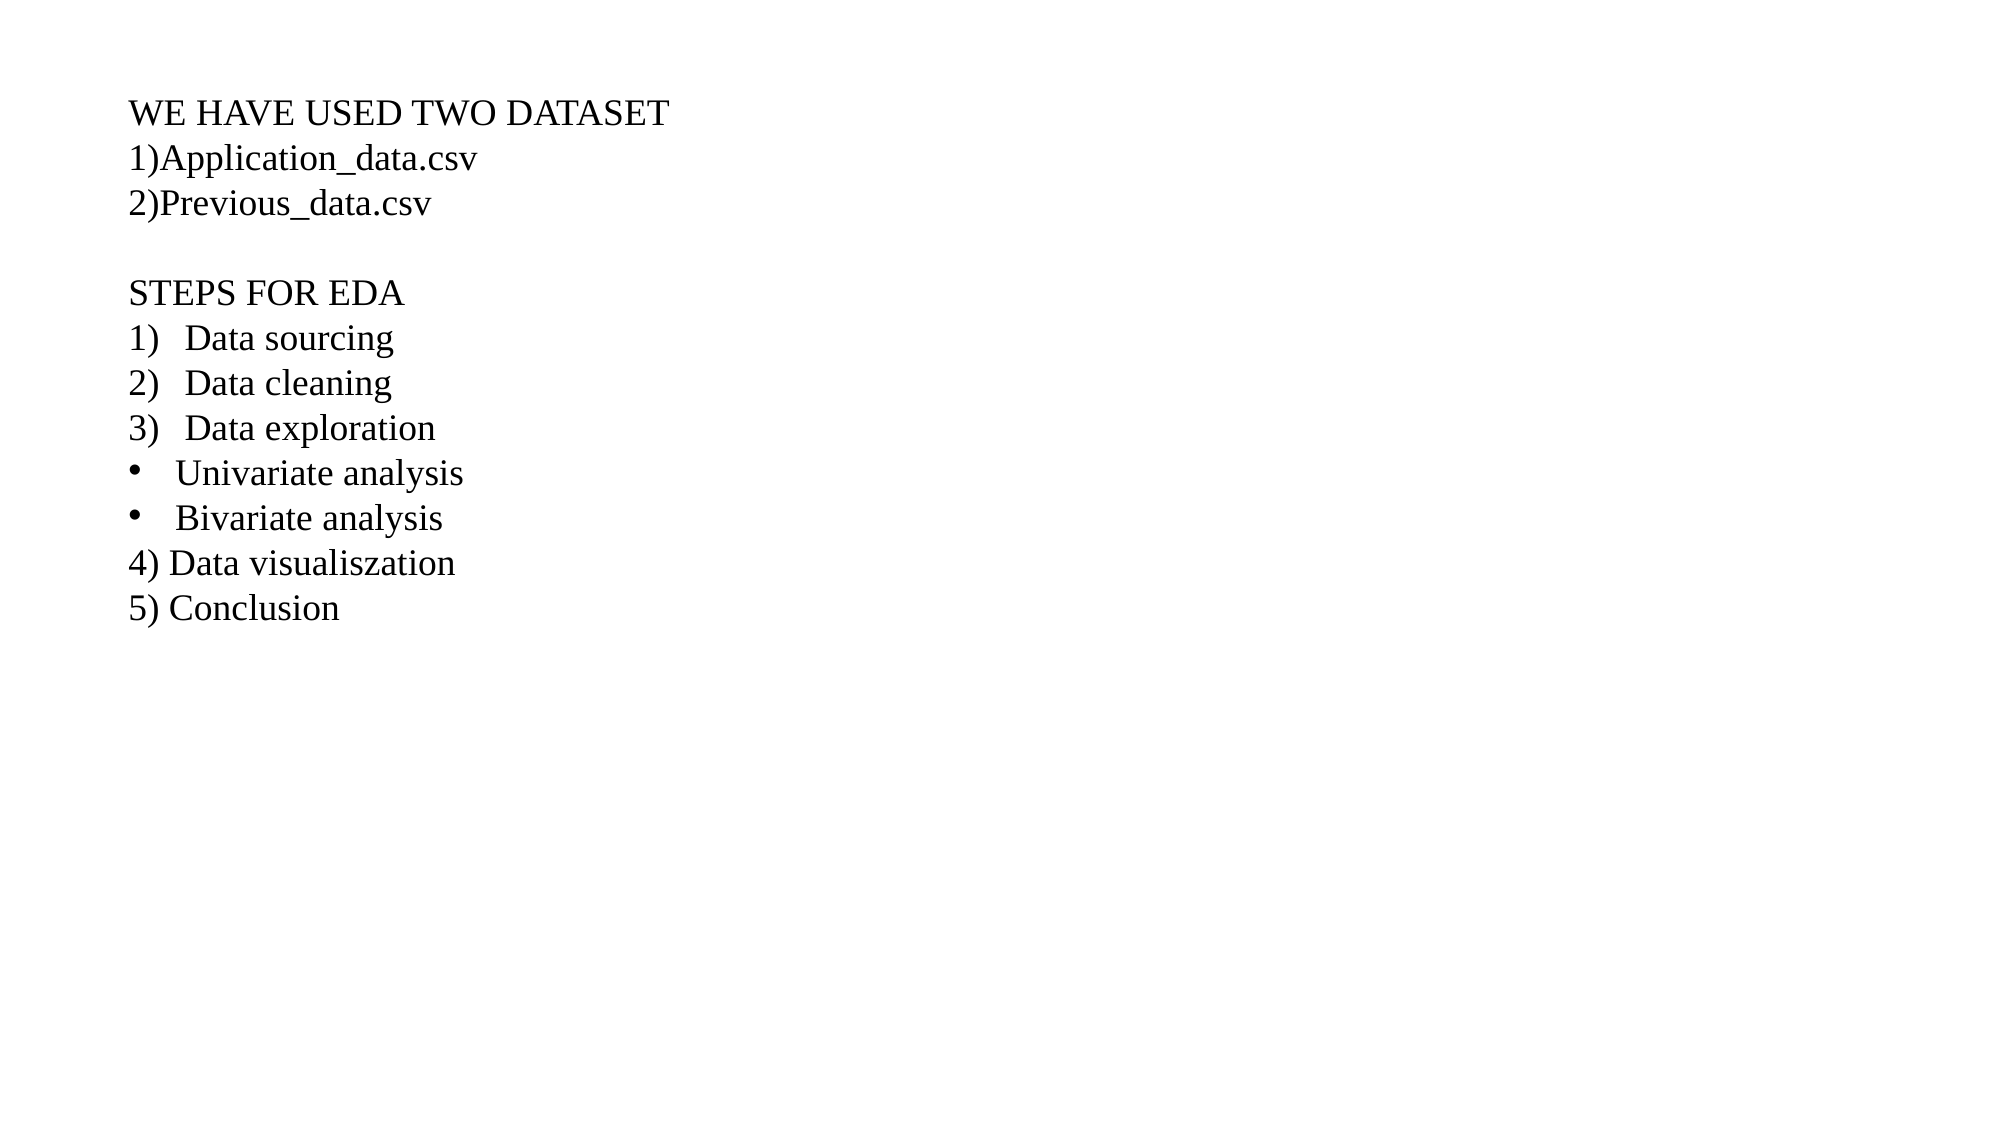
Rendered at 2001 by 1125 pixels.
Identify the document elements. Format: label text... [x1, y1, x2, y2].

text_box WE HAVE USED TWO DATASET 1)Application_data.csv 2)Previous_data.csv STEPS FOR EDA Data sourcing Data cleaning Data exploration Univariate analysis Bivariate analysis 4) Data visualiszation 5) Conclusion [113, 80, 1913, 725]
